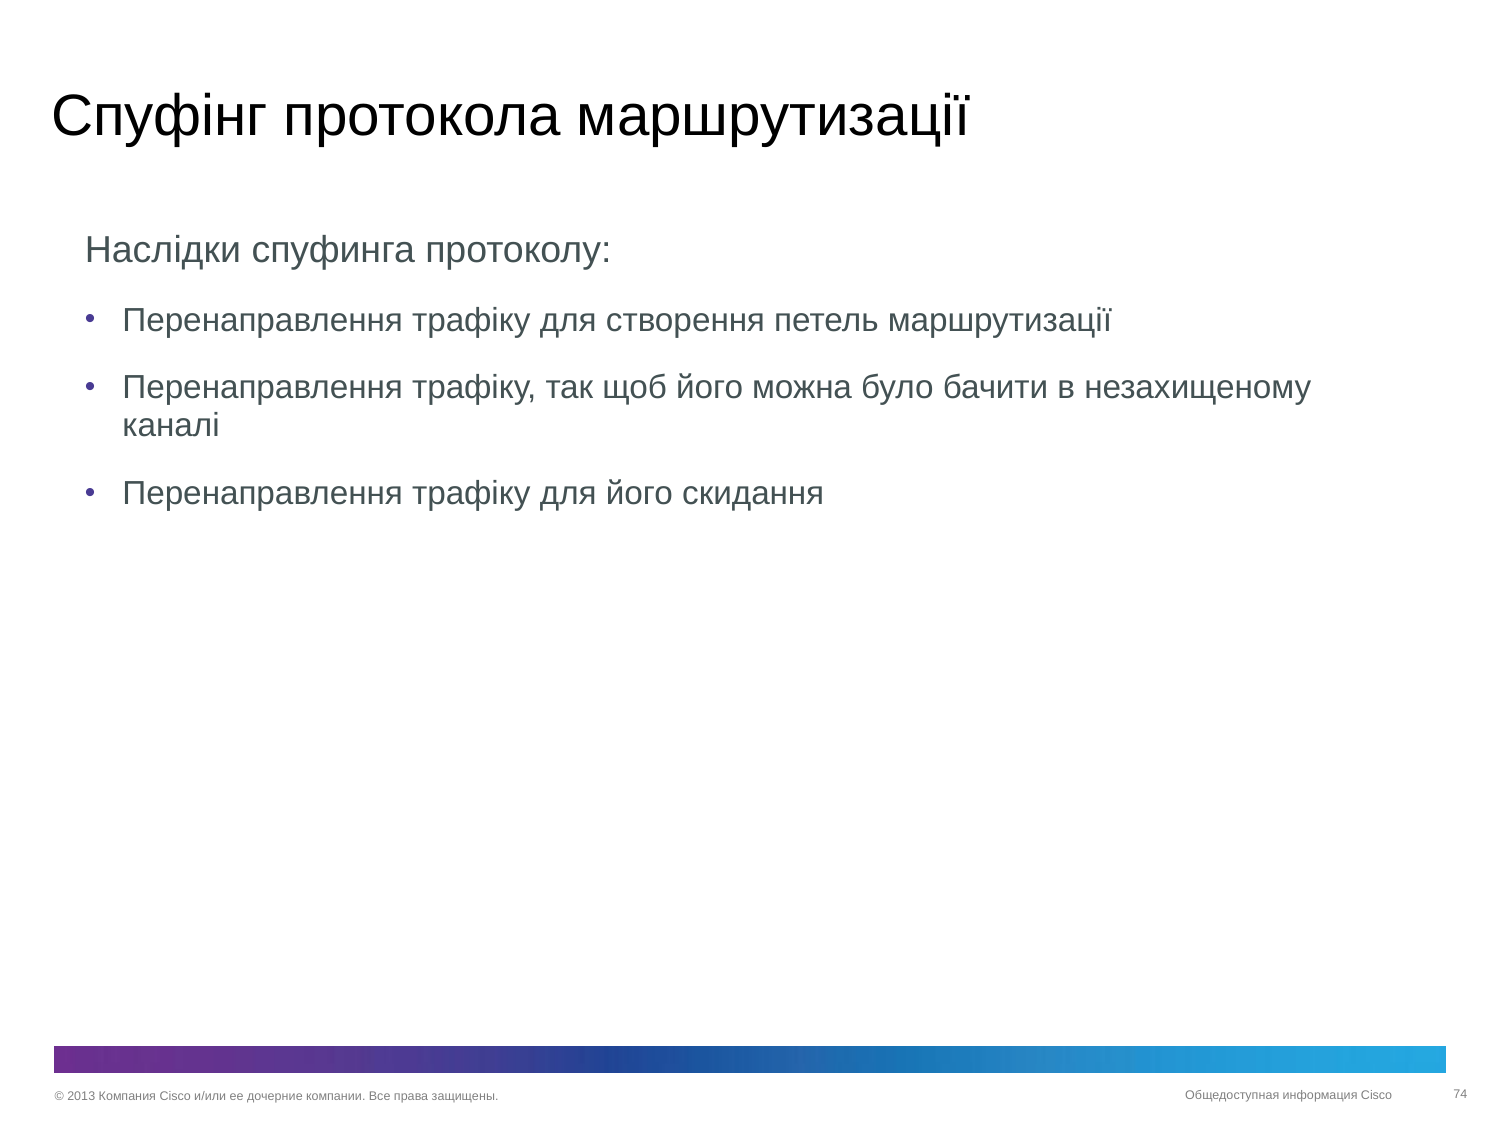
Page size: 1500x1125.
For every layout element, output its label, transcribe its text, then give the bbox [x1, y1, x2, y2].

title Спуфінг протокола маршрутизації [37, 17, 1489, 155]
list Наслідки спуфинга протоколу: Перенаправлення трафіку для створення петель маршрутизації Перенаправлення трафіку, так щоб його можна було бачити в незахищеному каналі Перенаправлення трафіку для його скидання [69, 220, 1399, 834]
picture [54, 1046, 1446, 1073]
